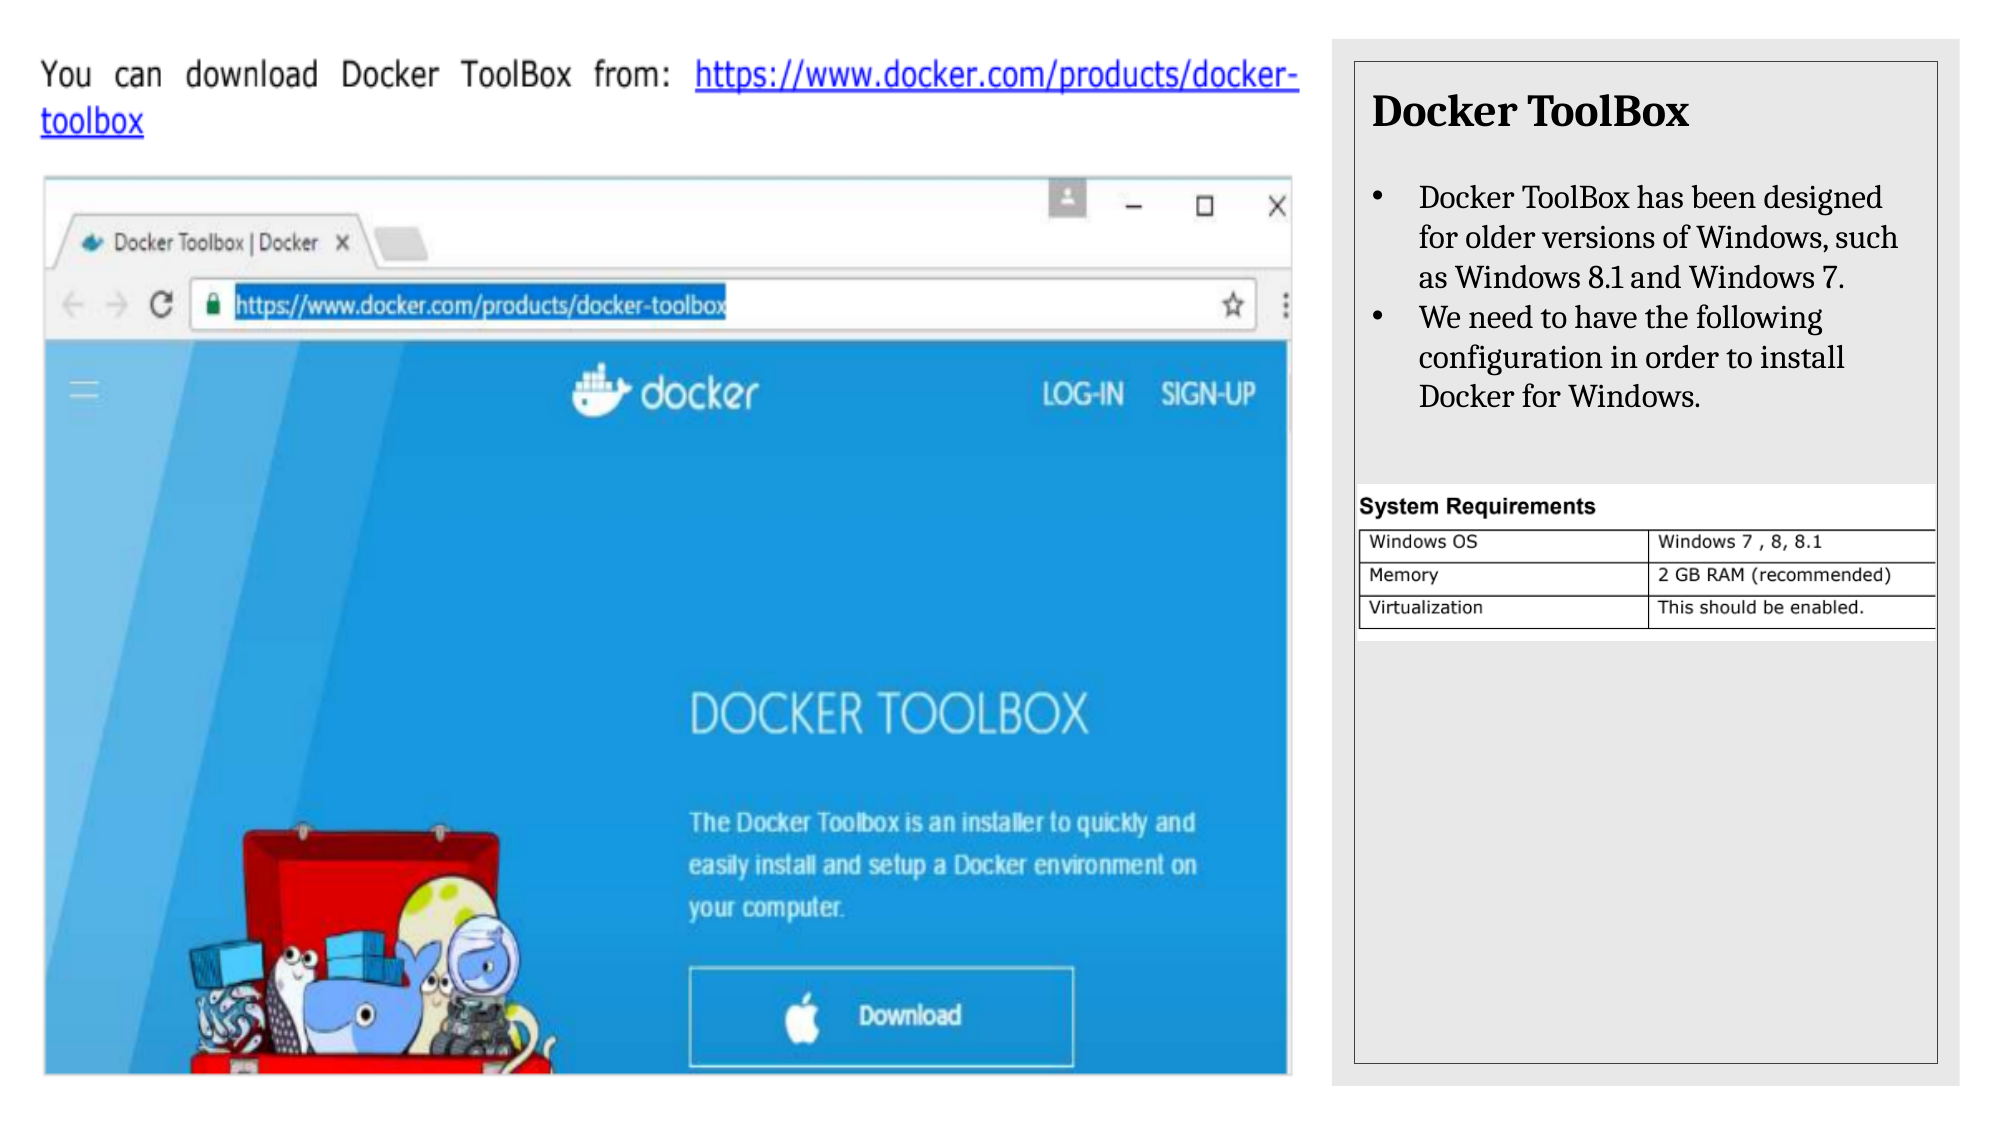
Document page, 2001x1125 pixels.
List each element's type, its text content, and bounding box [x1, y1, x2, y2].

text_box Docker ToolBox Docker ToolBox has been designed for older versions of Windows, such as Windows 8.1 and Windows 7. We need to have the following configuration in order to install Docker for Windows. [1357, 72, 1936, 422]
picture [1357, 484, 1936, 641]
picture [37, 26, 1300, 1086]
